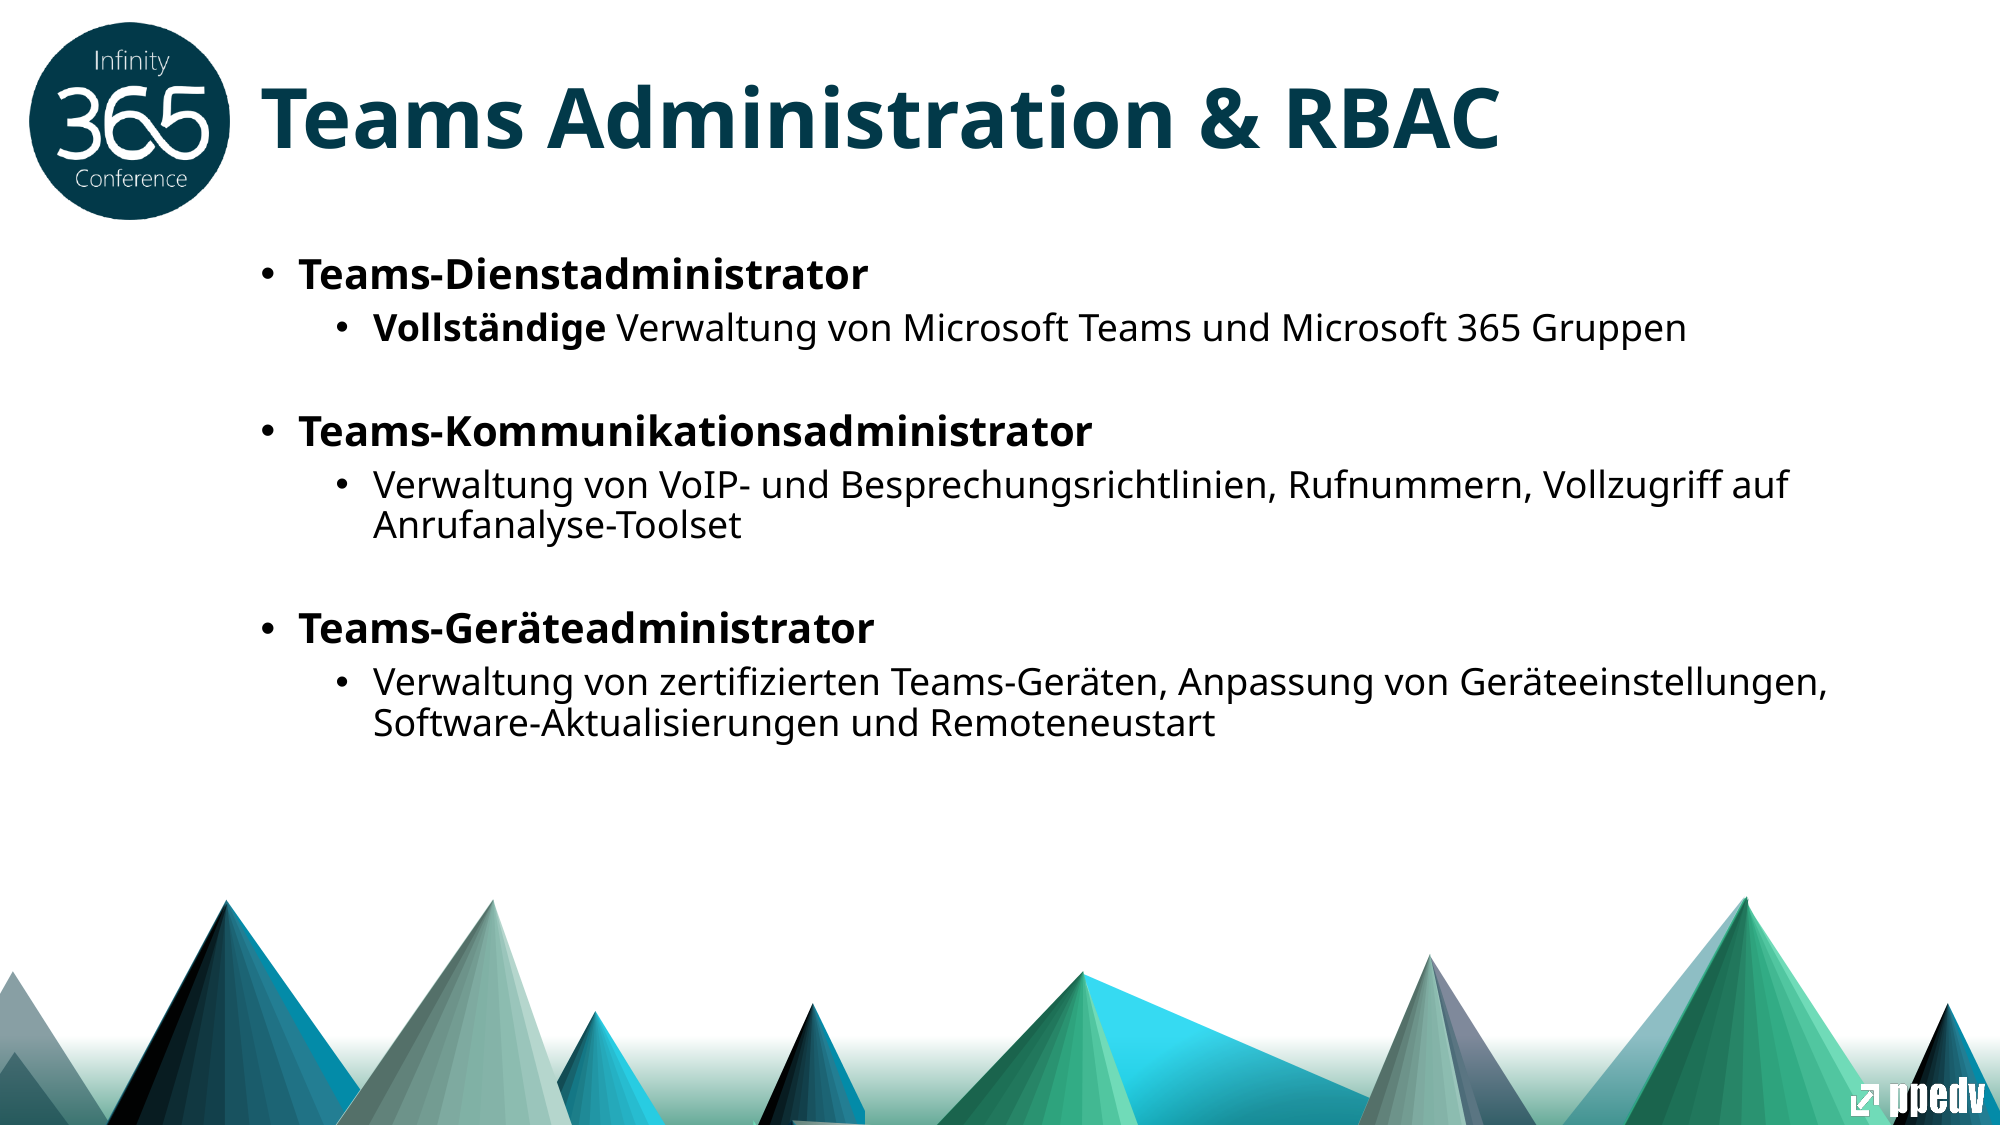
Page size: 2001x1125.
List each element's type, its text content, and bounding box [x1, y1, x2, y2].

list Teams-Dienstadministrator Vollständige Verwaltung von Microsoft Teams und Microsoft 365 Gruppen Teams-Kommunikationsadministrator Verwaltung von VoIP- und Besprechungsrichtlinien, Rufnummern, Vollzugriff auf Anrufanalyse-Toolset Teams-Geräteadministrator Verwaltung von zertifizierten Teams-Geräten, Anpassung von Geräteeinstellungen, Software-Aktualisierungen und Remoteneustart [245, 245, 1971, 897]
picture [29, 131, 113, 220]
picture [0, 896, 2000, 1125]
picture [146, 137, 230, 220]
picture [140, 22, 230, 105]
picture [58, 88, 100, 159]
picture [29, 22, 120, 112]
picture [105, 86, 208, 160]
title Teams Administration & RBAC [245, 46, 1971, 196]
